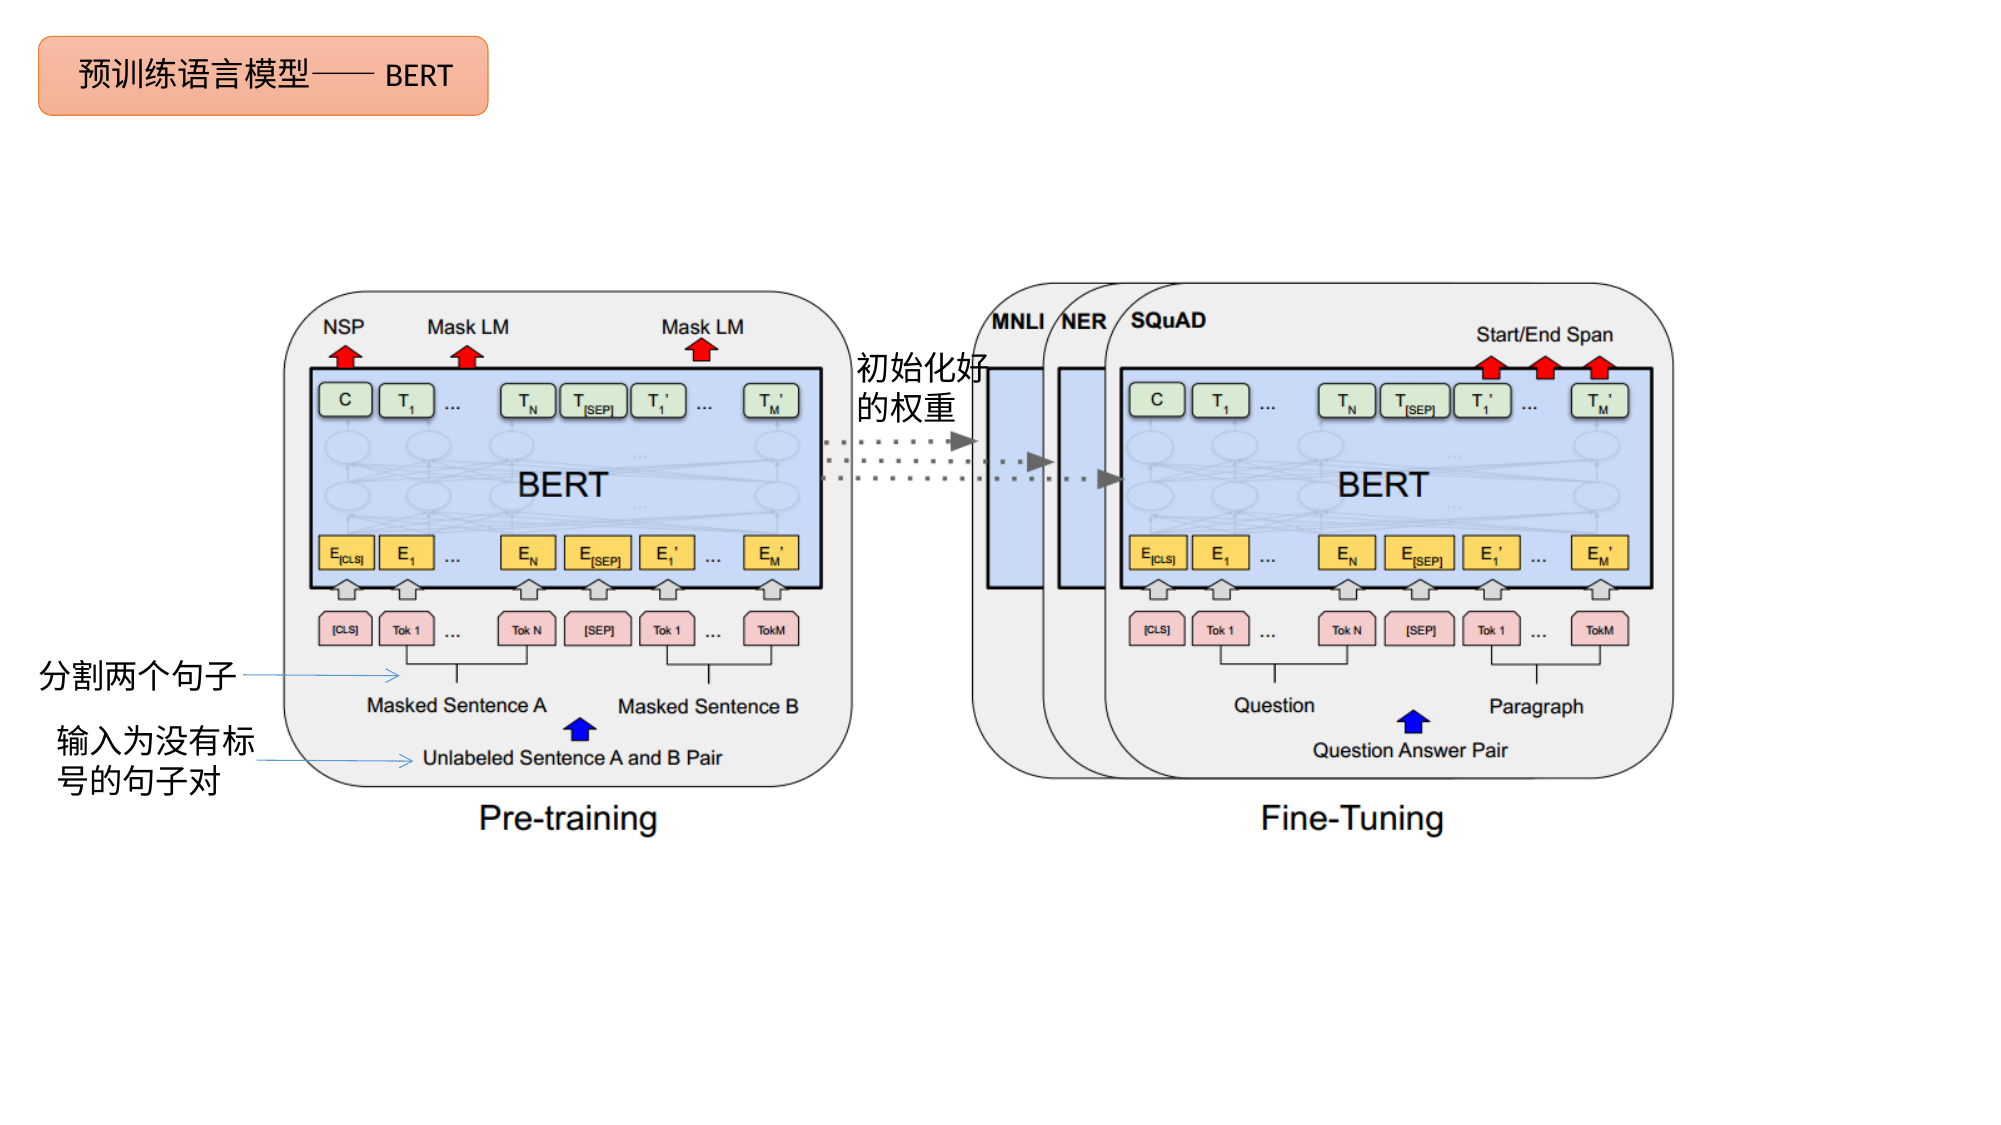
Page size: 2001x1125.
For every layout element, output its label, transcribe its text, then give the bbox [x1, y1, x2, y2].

text_box 输入为没有标号的句子对 [41, 712, 274, 808]
text_box [38, 35, 489, 116]
text_box 预训练语言模型——BERT [63, 45, 469, 100]
text_box 分割两个句子 [23, 647, 257, 703]
picture [274, 279, 1705, 845]
